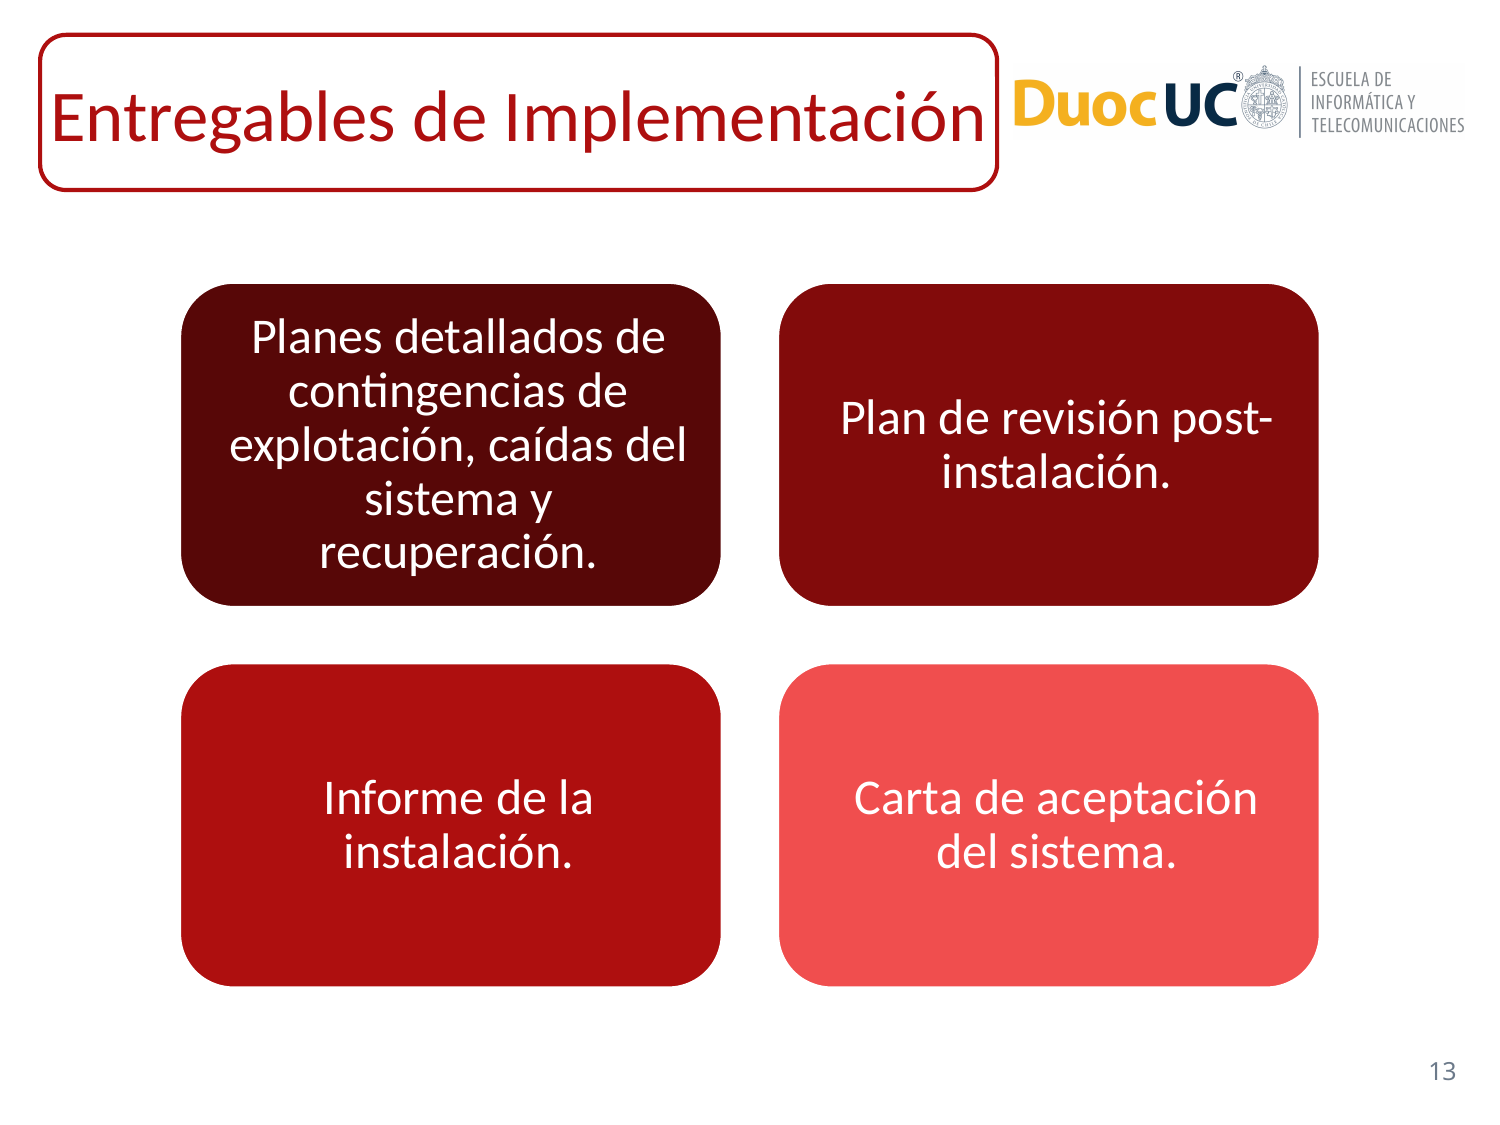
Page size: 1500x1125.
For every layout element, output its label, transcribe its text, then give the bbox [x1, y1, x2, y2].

text_box Entregables de Implementación [38, 32, 1000, 193]
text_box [178, 224, 1322, 1046]
picture [1013, 63, 1465, 140]
